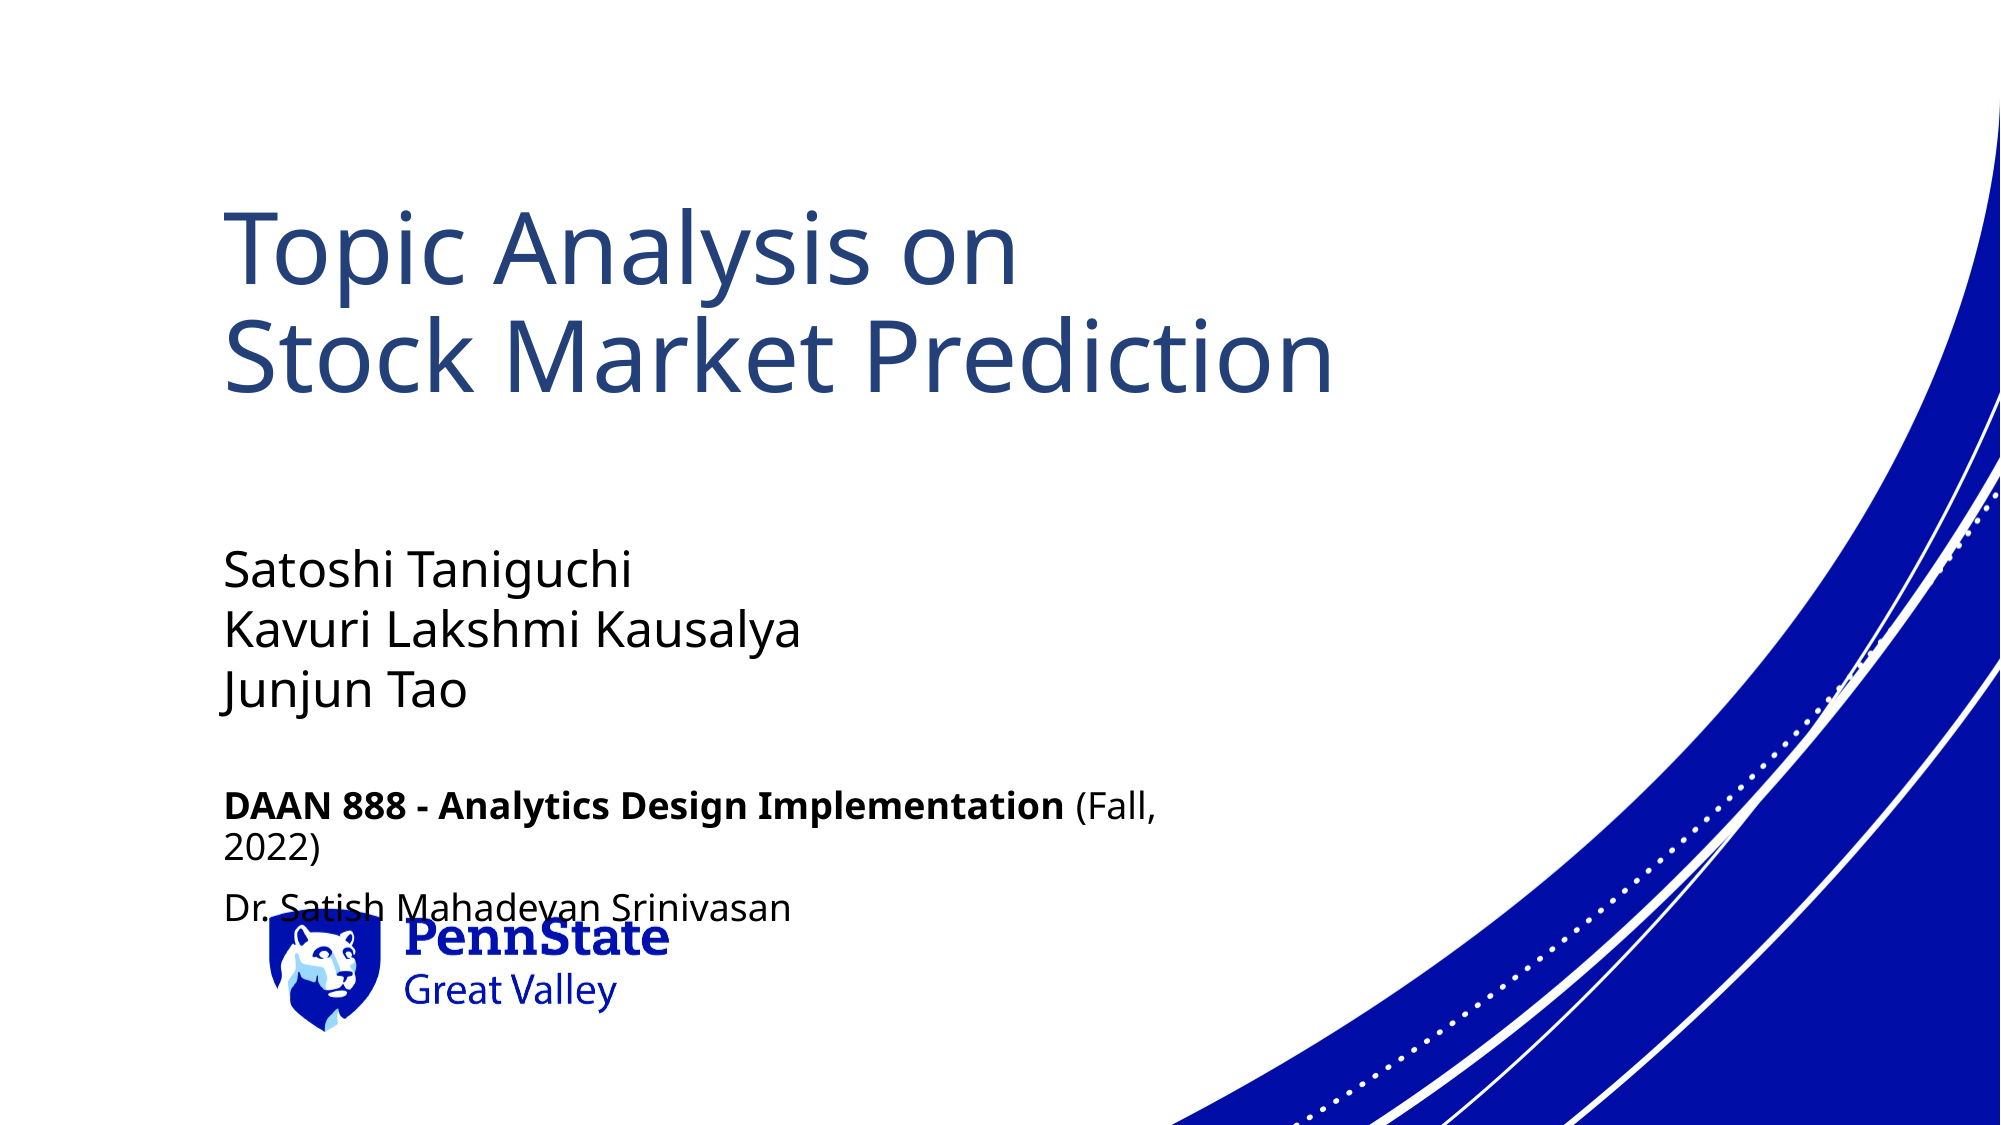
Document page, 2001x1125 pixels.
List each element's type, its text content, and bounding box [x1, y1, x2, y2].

picture [0, 0, 2000, 1125]
subtitle Satoshi Taniguchi Kavuri Lakshmi Kausalya Junjun Tao [208, 530, 1709, 731]
title Topic Analysis on Stock Market Prediction [208, 267, 1666, 422]
text_box DAAN 888 - Analytics Design Implementation (Fall, 2022) Dr. Satish Mahadevan Srinivasan [208, 780, 1230, 890]
